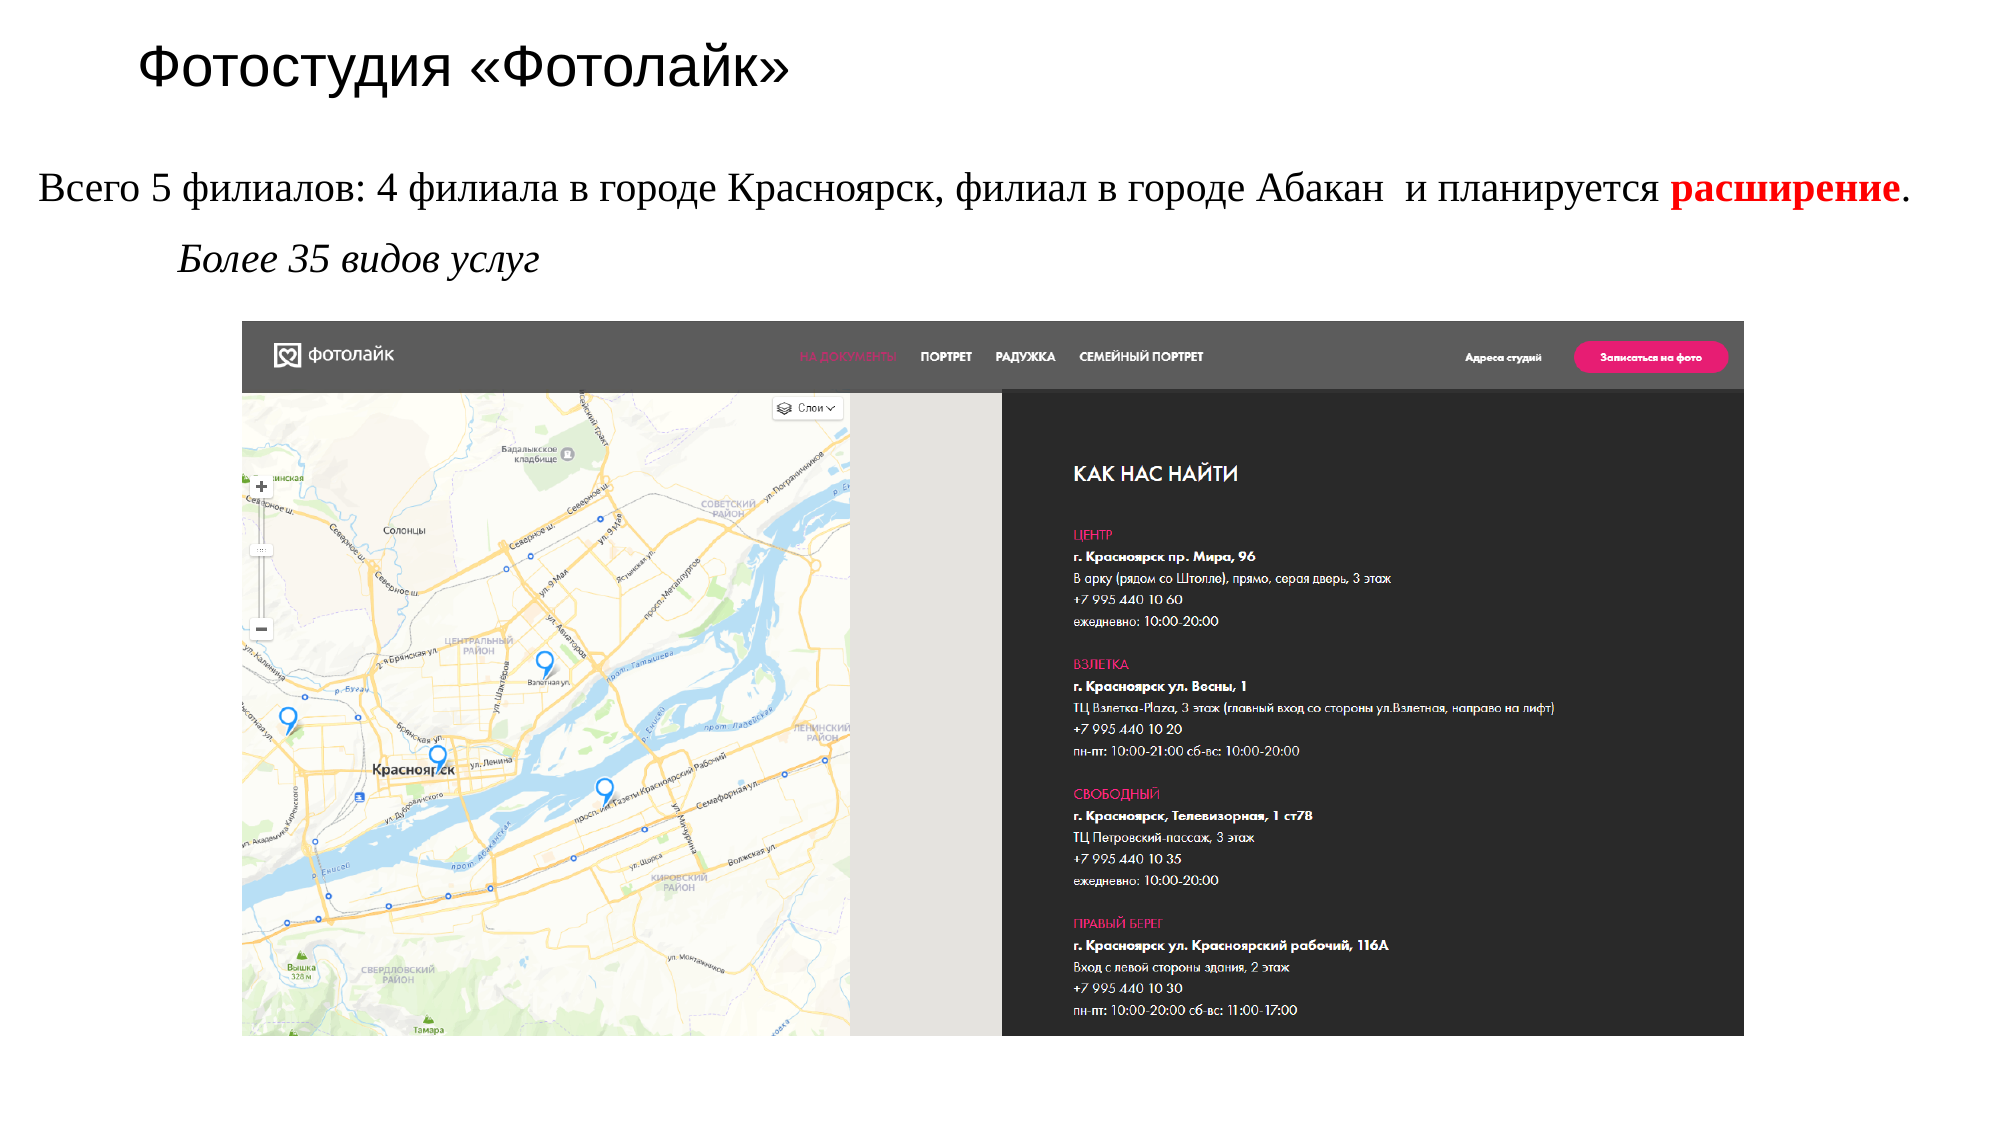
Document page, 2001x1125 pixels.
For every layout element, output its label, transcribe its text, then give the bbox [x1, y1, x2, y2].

title Фотостудия «Фотолайк» [122, 0, 1623, 107]
picture [242, 316, 1744, 1036]
text_box Всего 5 филиалов: 4 филиала в городе Красноярск, филиал в городе Абакан и планируется расширение. Более 35 видов услуг [12, 149, 1973, 358]
